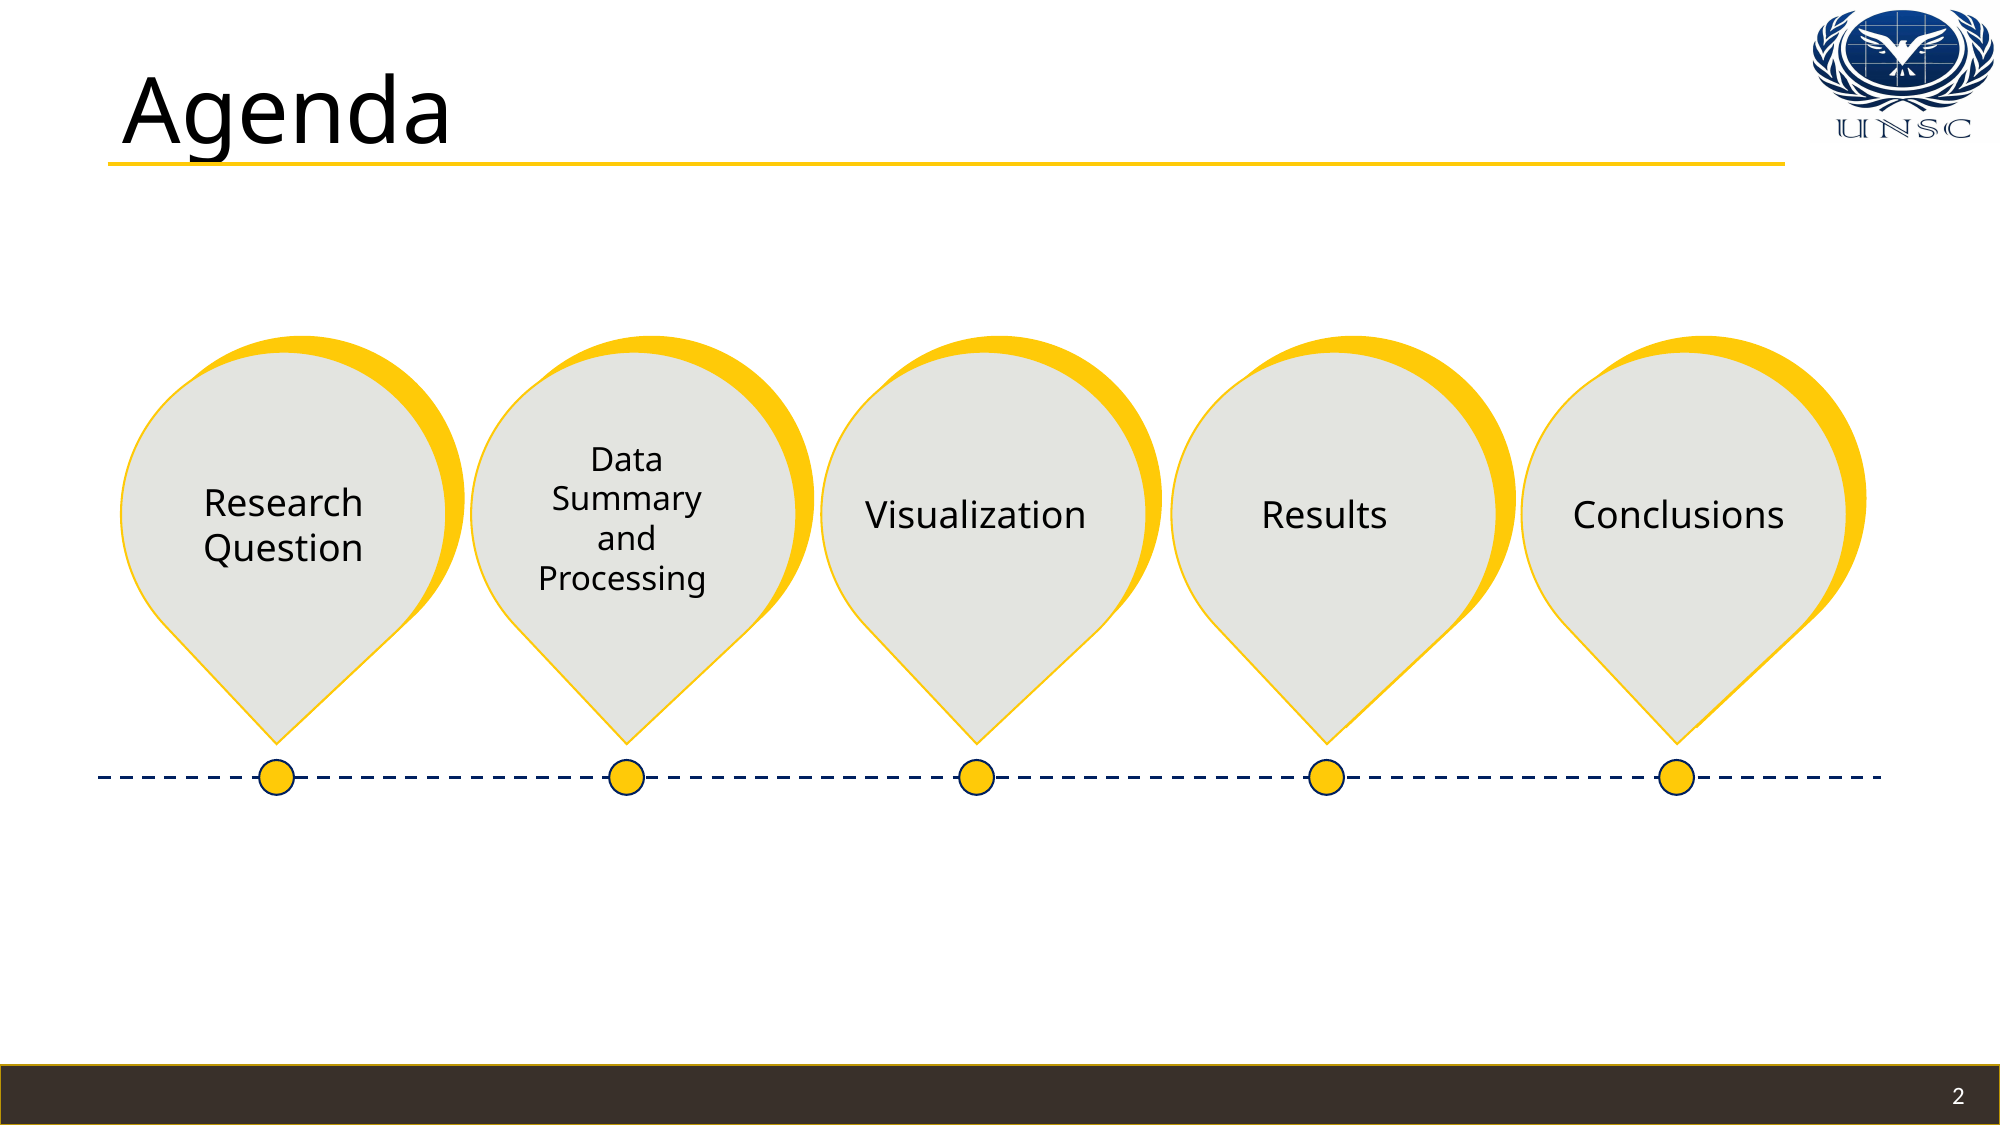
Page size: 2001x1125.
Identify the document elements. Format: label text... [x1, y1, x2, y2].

text_box [471, 351, 797, 745]
title Agenda [107, 5, 1833, 223]
text_box [189, 335, 465, 729]
text_box Results [1207, 484, 1442, 636]
text_box Visualization [834, 483, 1118, 545]
text_box Research Question [167, 471, 401, 578]
text_box [0, 1064, 2000, 1125]
text_box [1171, 351, 1497, 745]
text_box [120, 351, 447, 745]
picture [1809, 0, 2000, 143]
slide_number 2 [1529, 1065, 1980, 1125]
text_box [1244, 335, 1516, 729]
text_box [1594, 335, 1867, 729]
text_box [1521, 351, 1847, 745]
text_box [878, 335, 1162, 618]
text_box [821, 351, 1147, 745]
text_box Conclusions [1551, 483, 1806, 545]
text_box [538, 335, 815, 646]
text_box Data Summary and Processing [502, 430, 752, 567]
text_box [98, 759, 1882, 795]
